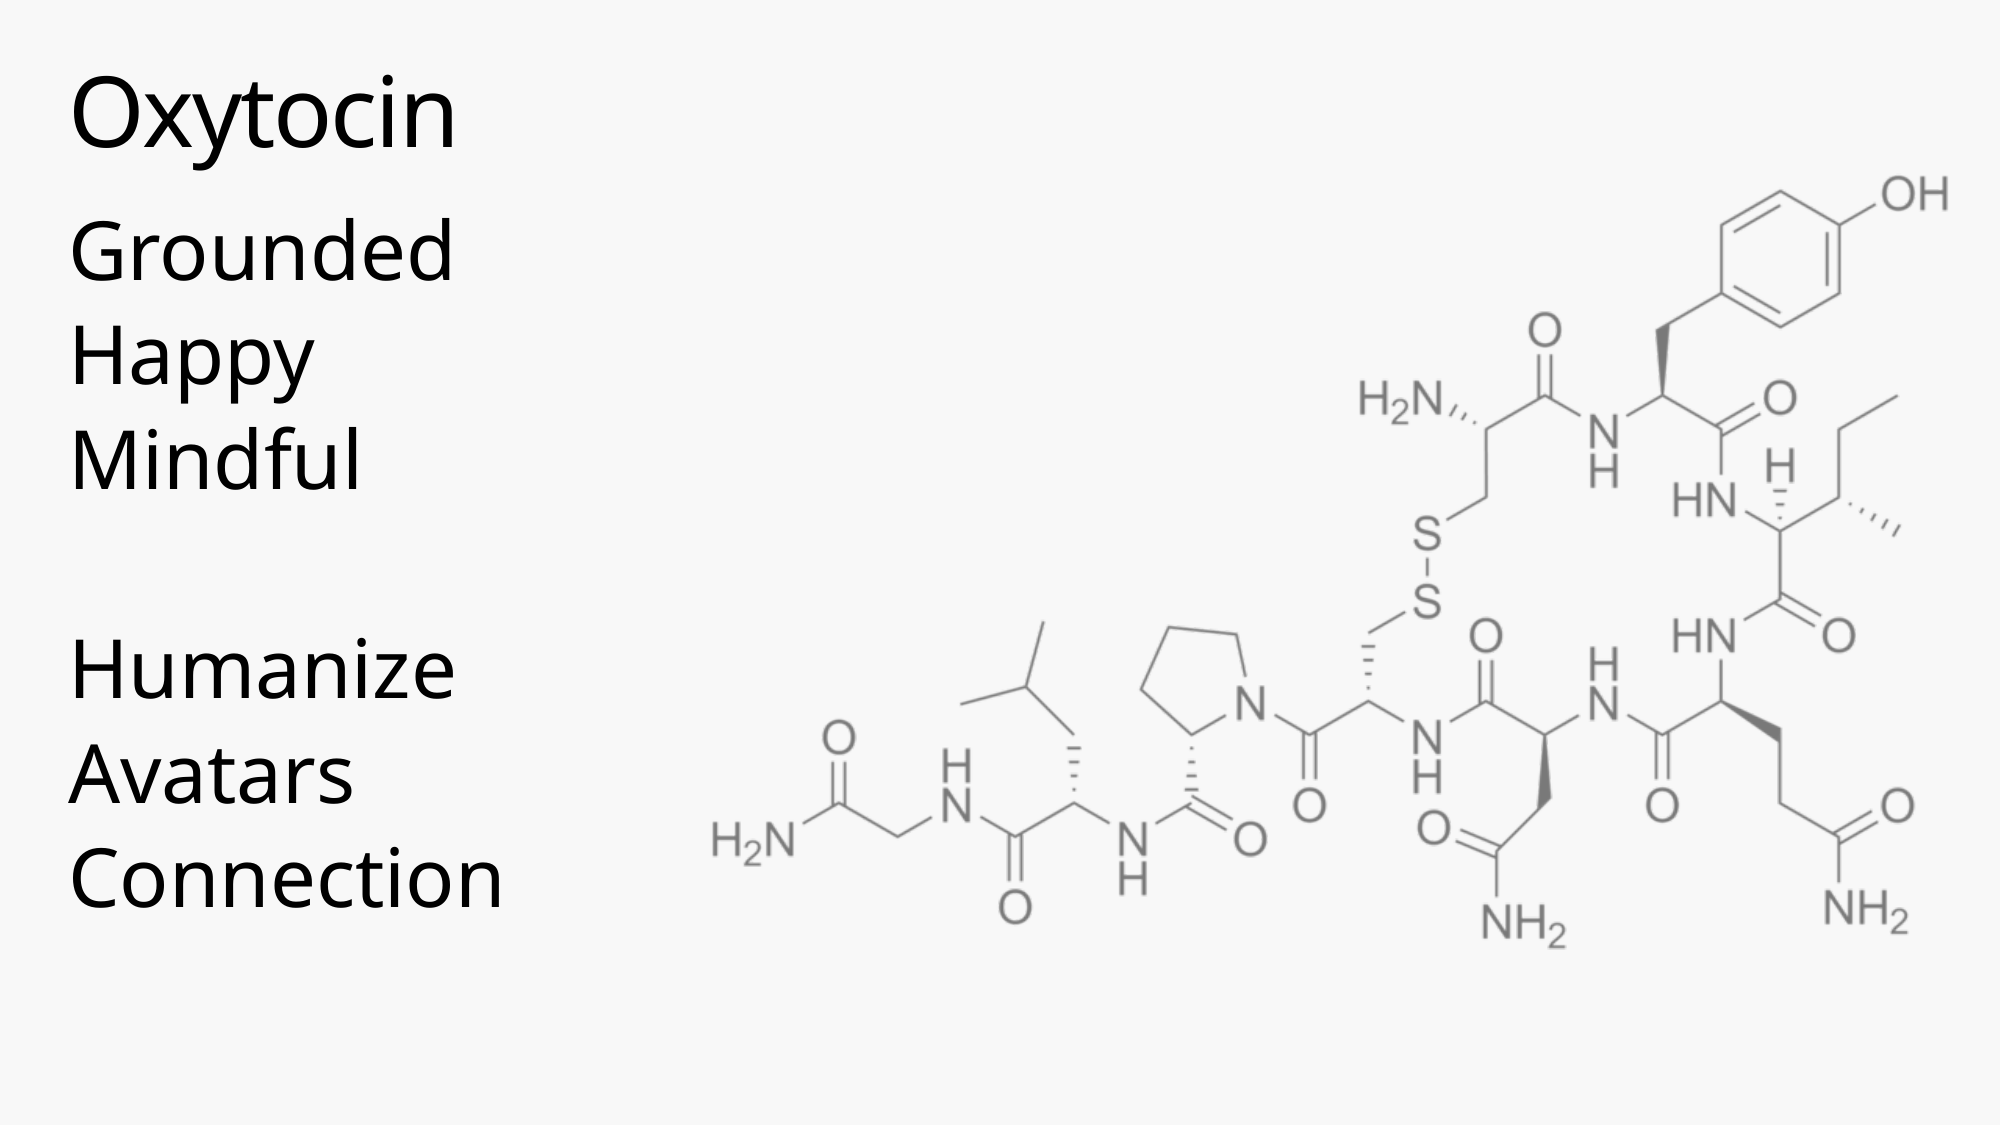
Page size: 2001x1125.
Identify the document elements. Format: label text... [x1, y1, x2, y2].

title Oxytocin [44, 47, 1957, 196]
list Grounded Happy Mindful Humanize Avatars Connection [44, 196, 1956, 968]
picture [705, 171, 1957, 954]
